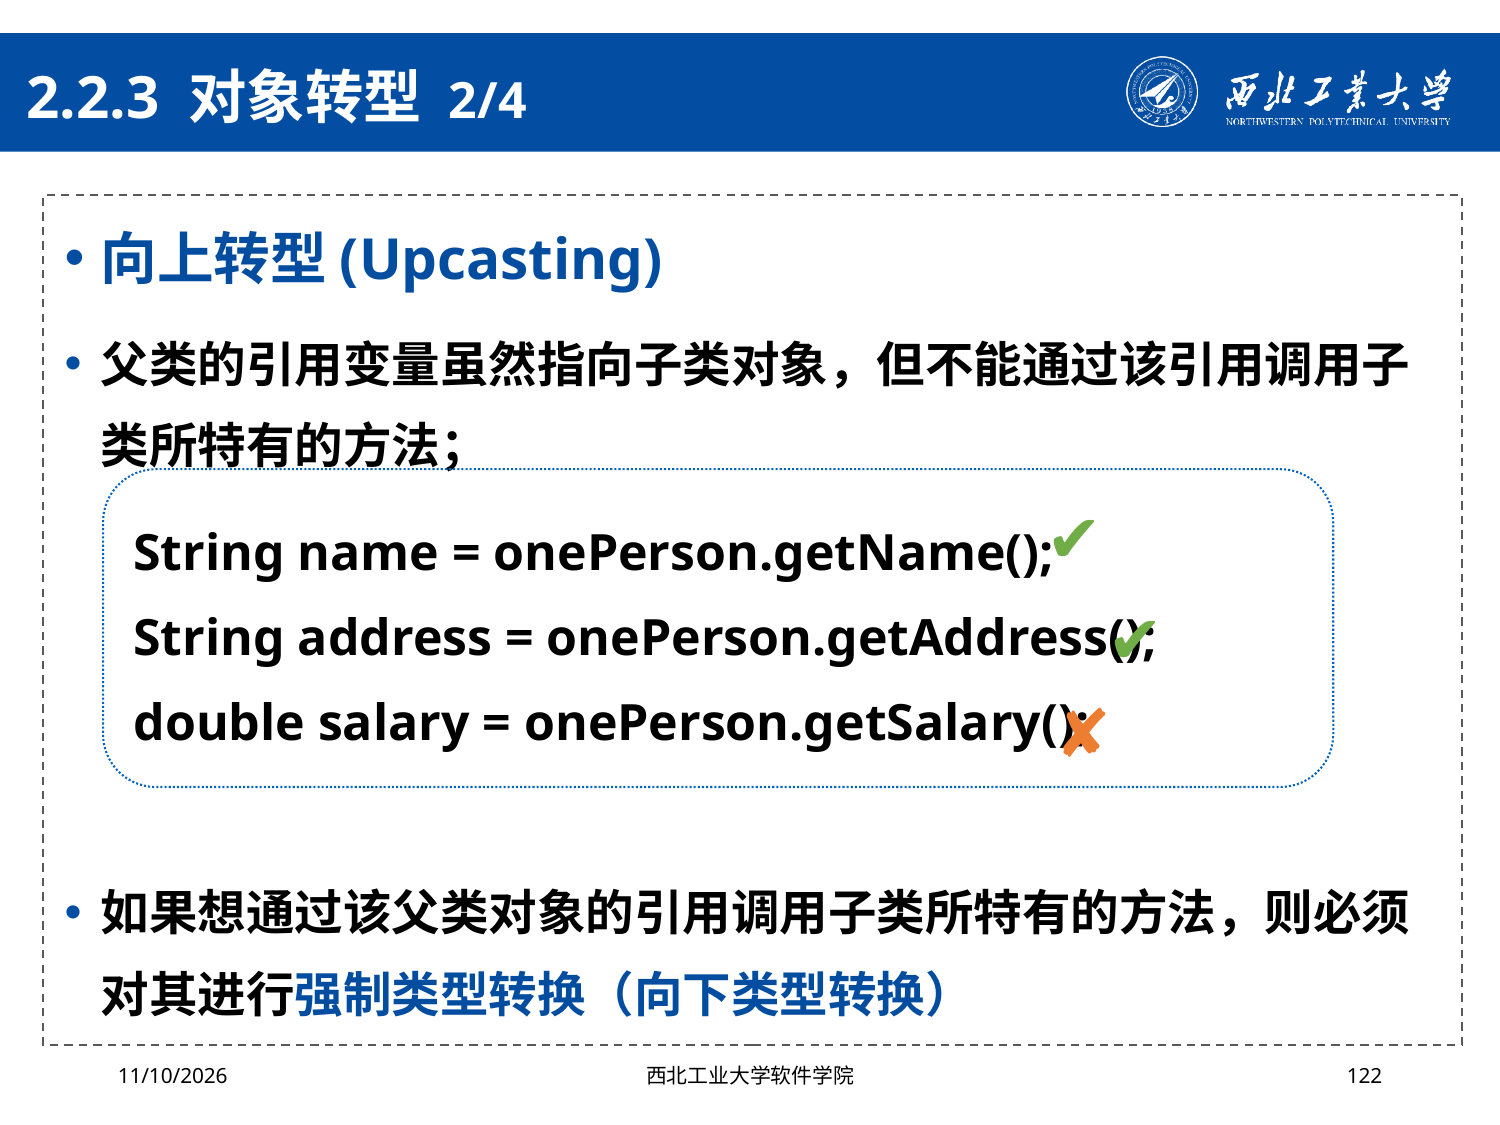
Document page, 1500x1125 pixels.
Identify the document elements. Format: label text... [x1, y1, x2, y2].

text_box String name = onePerson.getName(); String address = onePerson.getAddress(); double salary = onePerson.getSalary(); [103, 469, 1334, 788]
slide_number 122 [1059, 1055, 1397, 1116]
picture [1226, 68, 1451, 125]
title 2.2.3 对象转型 2/4 [11, 49, 1115, 149]
list 向上转型(Upcasting) 父类的引用变量虽然指向子类对象，但不能通过该引用调用子类所特有的方法； 如果想通过该父类对象的引用调用子类所特有的方法，则必须对其进行强制类型转换（向下类型转换） [49, 201, 1457, 1036]
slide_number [103, 1055, 441, 1116]
text_box ✔ [1092, 589, 1179, 684]
footer 西北工业大学软件学院 [496, 1055, 1004, 1116]
picture [1126, 56, 1198, 127]
text_box ✔ [1031, 488, 1117, 584]
text_box ✘ [1040, 683, 1127, 778]
